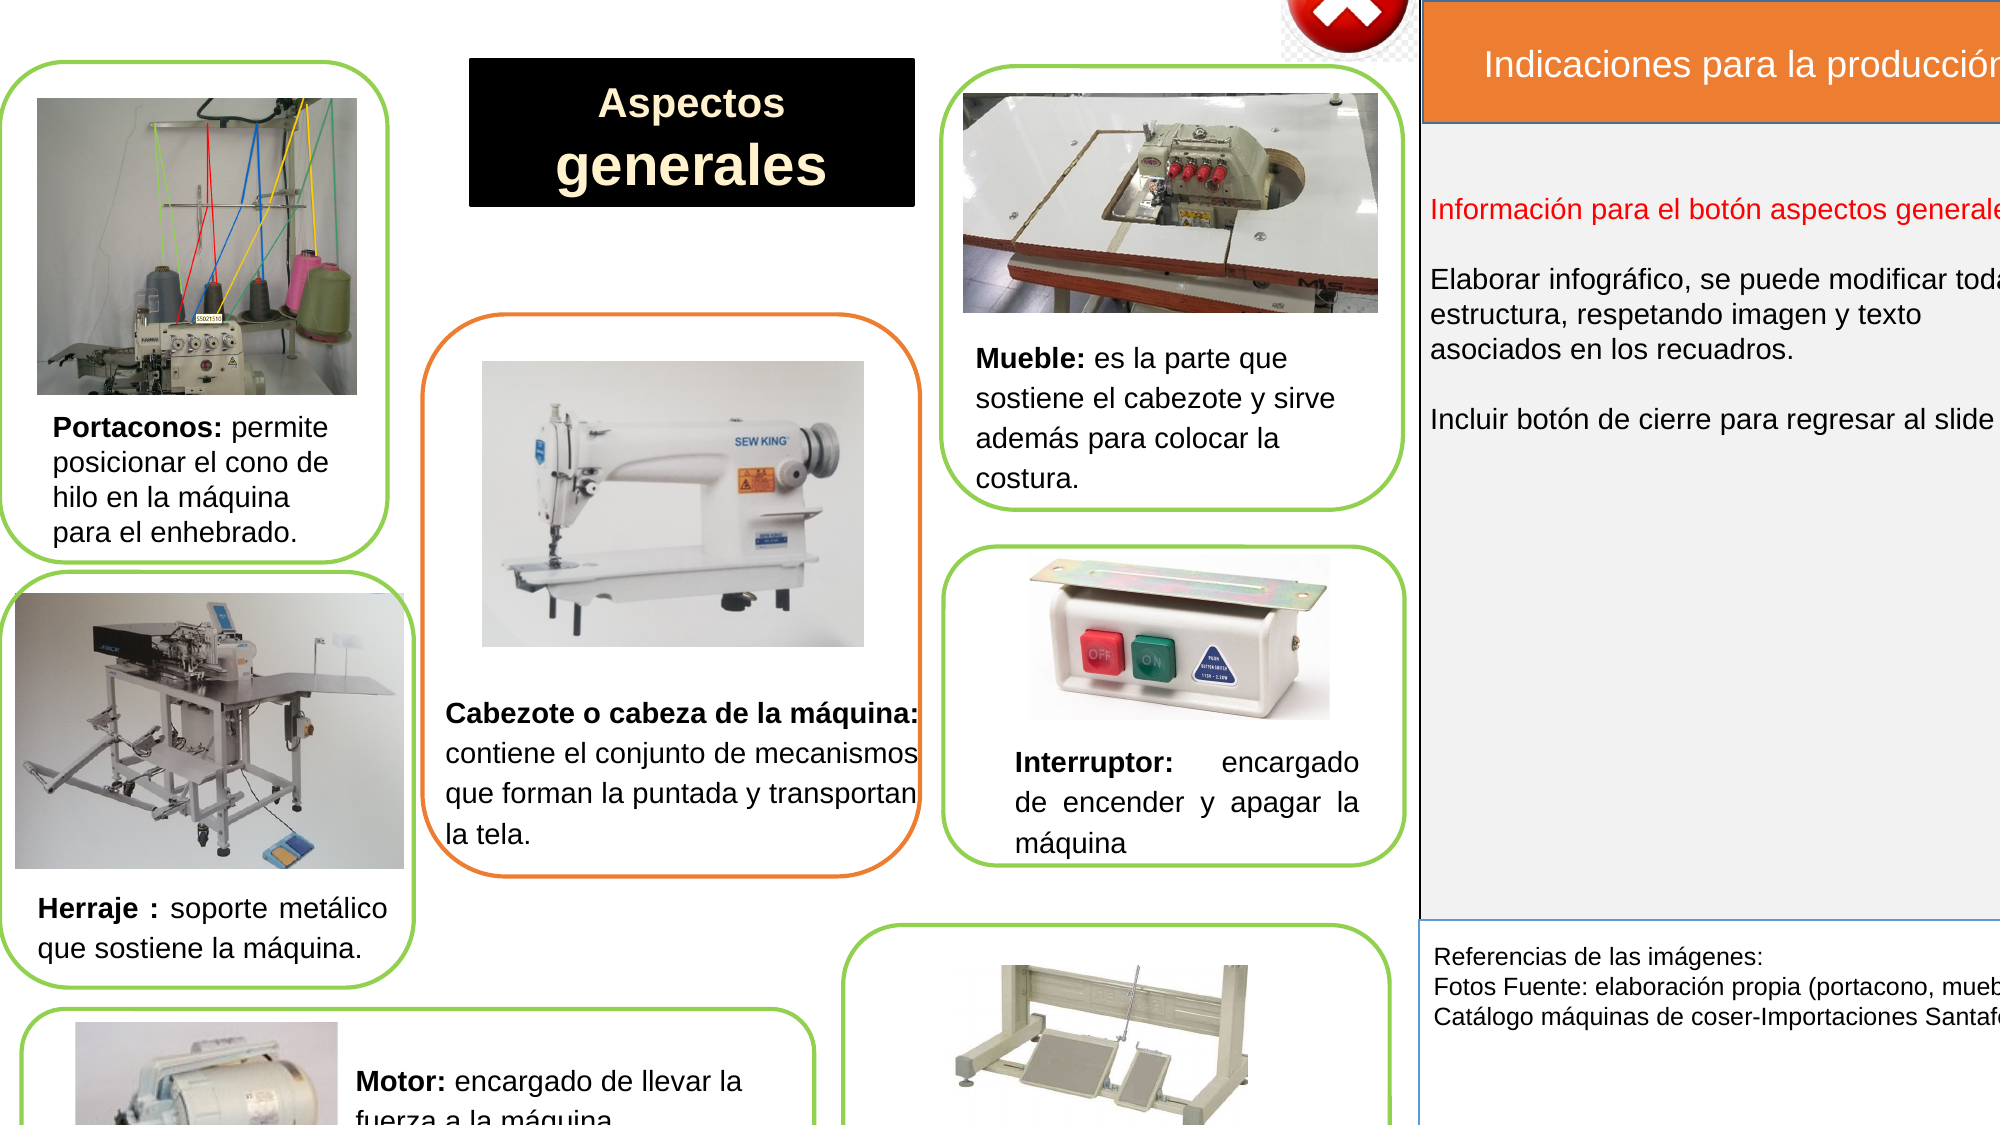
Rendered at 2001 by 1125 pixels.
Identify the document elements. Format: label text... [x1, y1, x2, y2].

text_box [0, 61, 388, 563]
picture [1280, 0, 1418, 63]
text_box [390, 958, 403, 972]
text_box [1420, 678, 2000, 920]
text_box Referencias de las imágenes: Fotos Fuente: elaboración propia (portacono, mueble) Catálogo máquinas de coser-Importaciones Santafe [1418, 920, 2000, 1125]
text_box Interruptor: encargado de encender y apagar la máquina [999, 861, 1375, 867]
text_box [0, 605, 414, 988]
text_box [843, 925, 1390, 1125]
text_box Información para el botón aspectos generales: Elaborar infográfico, se puede modificar toda la estructura, respetando imagen y texto asociados en los recuadros. Incluir botón de cierre para regresar al slide 2. [1415, 182, 2000, 678]
text_box Aspectos generales [470, 61, 913, 205]
text_box Indicaciones para la producción [1423, 61, 2000, 123]
text_box [1420, 61, 2000, 182]
text_box Cabezote o cabeza de la máquina: contiene el conjunto de mecanismos que forman la puntada y transportan la tela. [891, 681, 956, 858]
picture [962, 93, 1378, 313]
text_box Indicaciones para la producción [1423, 1, 2000, 60]
text_box [20, 571, 394, 592]
text_box [21, 1008, 815, 1125]
text_box [943, 546, 1405, 866]
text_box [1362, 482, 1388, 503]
picture [948, 965, 1249, 1125]
picture [15, 593, 404, 869]
text_box [422, 314, 921, 877]
picture [482, 361, 864, 648]
text_box [941, 66, 1403, 510]
picture [37, 98, 357, 395]
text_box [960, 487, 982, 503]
picture [75, 1021, 341, 1125]
text_box Motor: encargado de llevar la fuerza a la máquina poniéndola en movimiento. [346, 1049, 808, 1125]
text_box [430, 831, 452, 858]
picture [1028, 555, 1330, 720]
